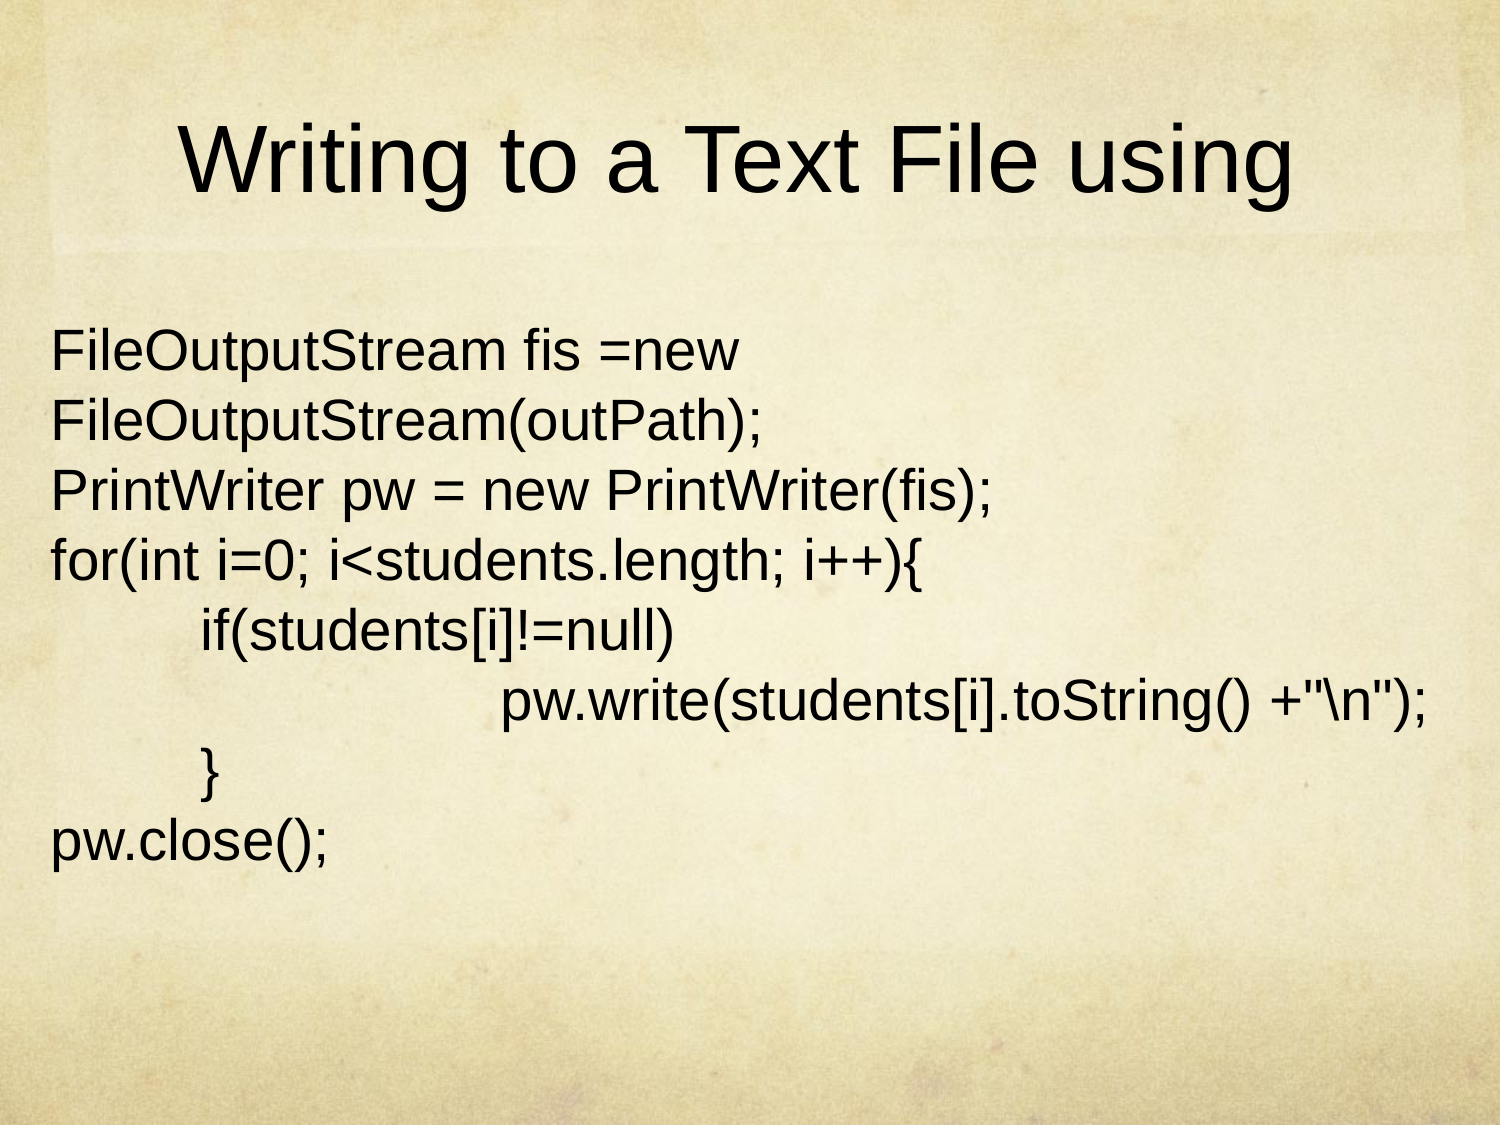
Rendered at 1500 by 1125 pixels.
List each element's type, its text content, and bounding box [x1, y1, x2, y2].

title Writing to a Text File using [150, 82, 1350, 225]
picture [0, 0, 1500, 1125]
text_box FileOutputStream fis =new FileOutputStream(outPath); PrintWriter pw = new PrintWriter(fis); for(int i=0; i<students.length; i++){ if(students[i]!=null) pw.write(students[i].toString() +"\n"); } pw.close(); [36, 304, 1448, 880]
